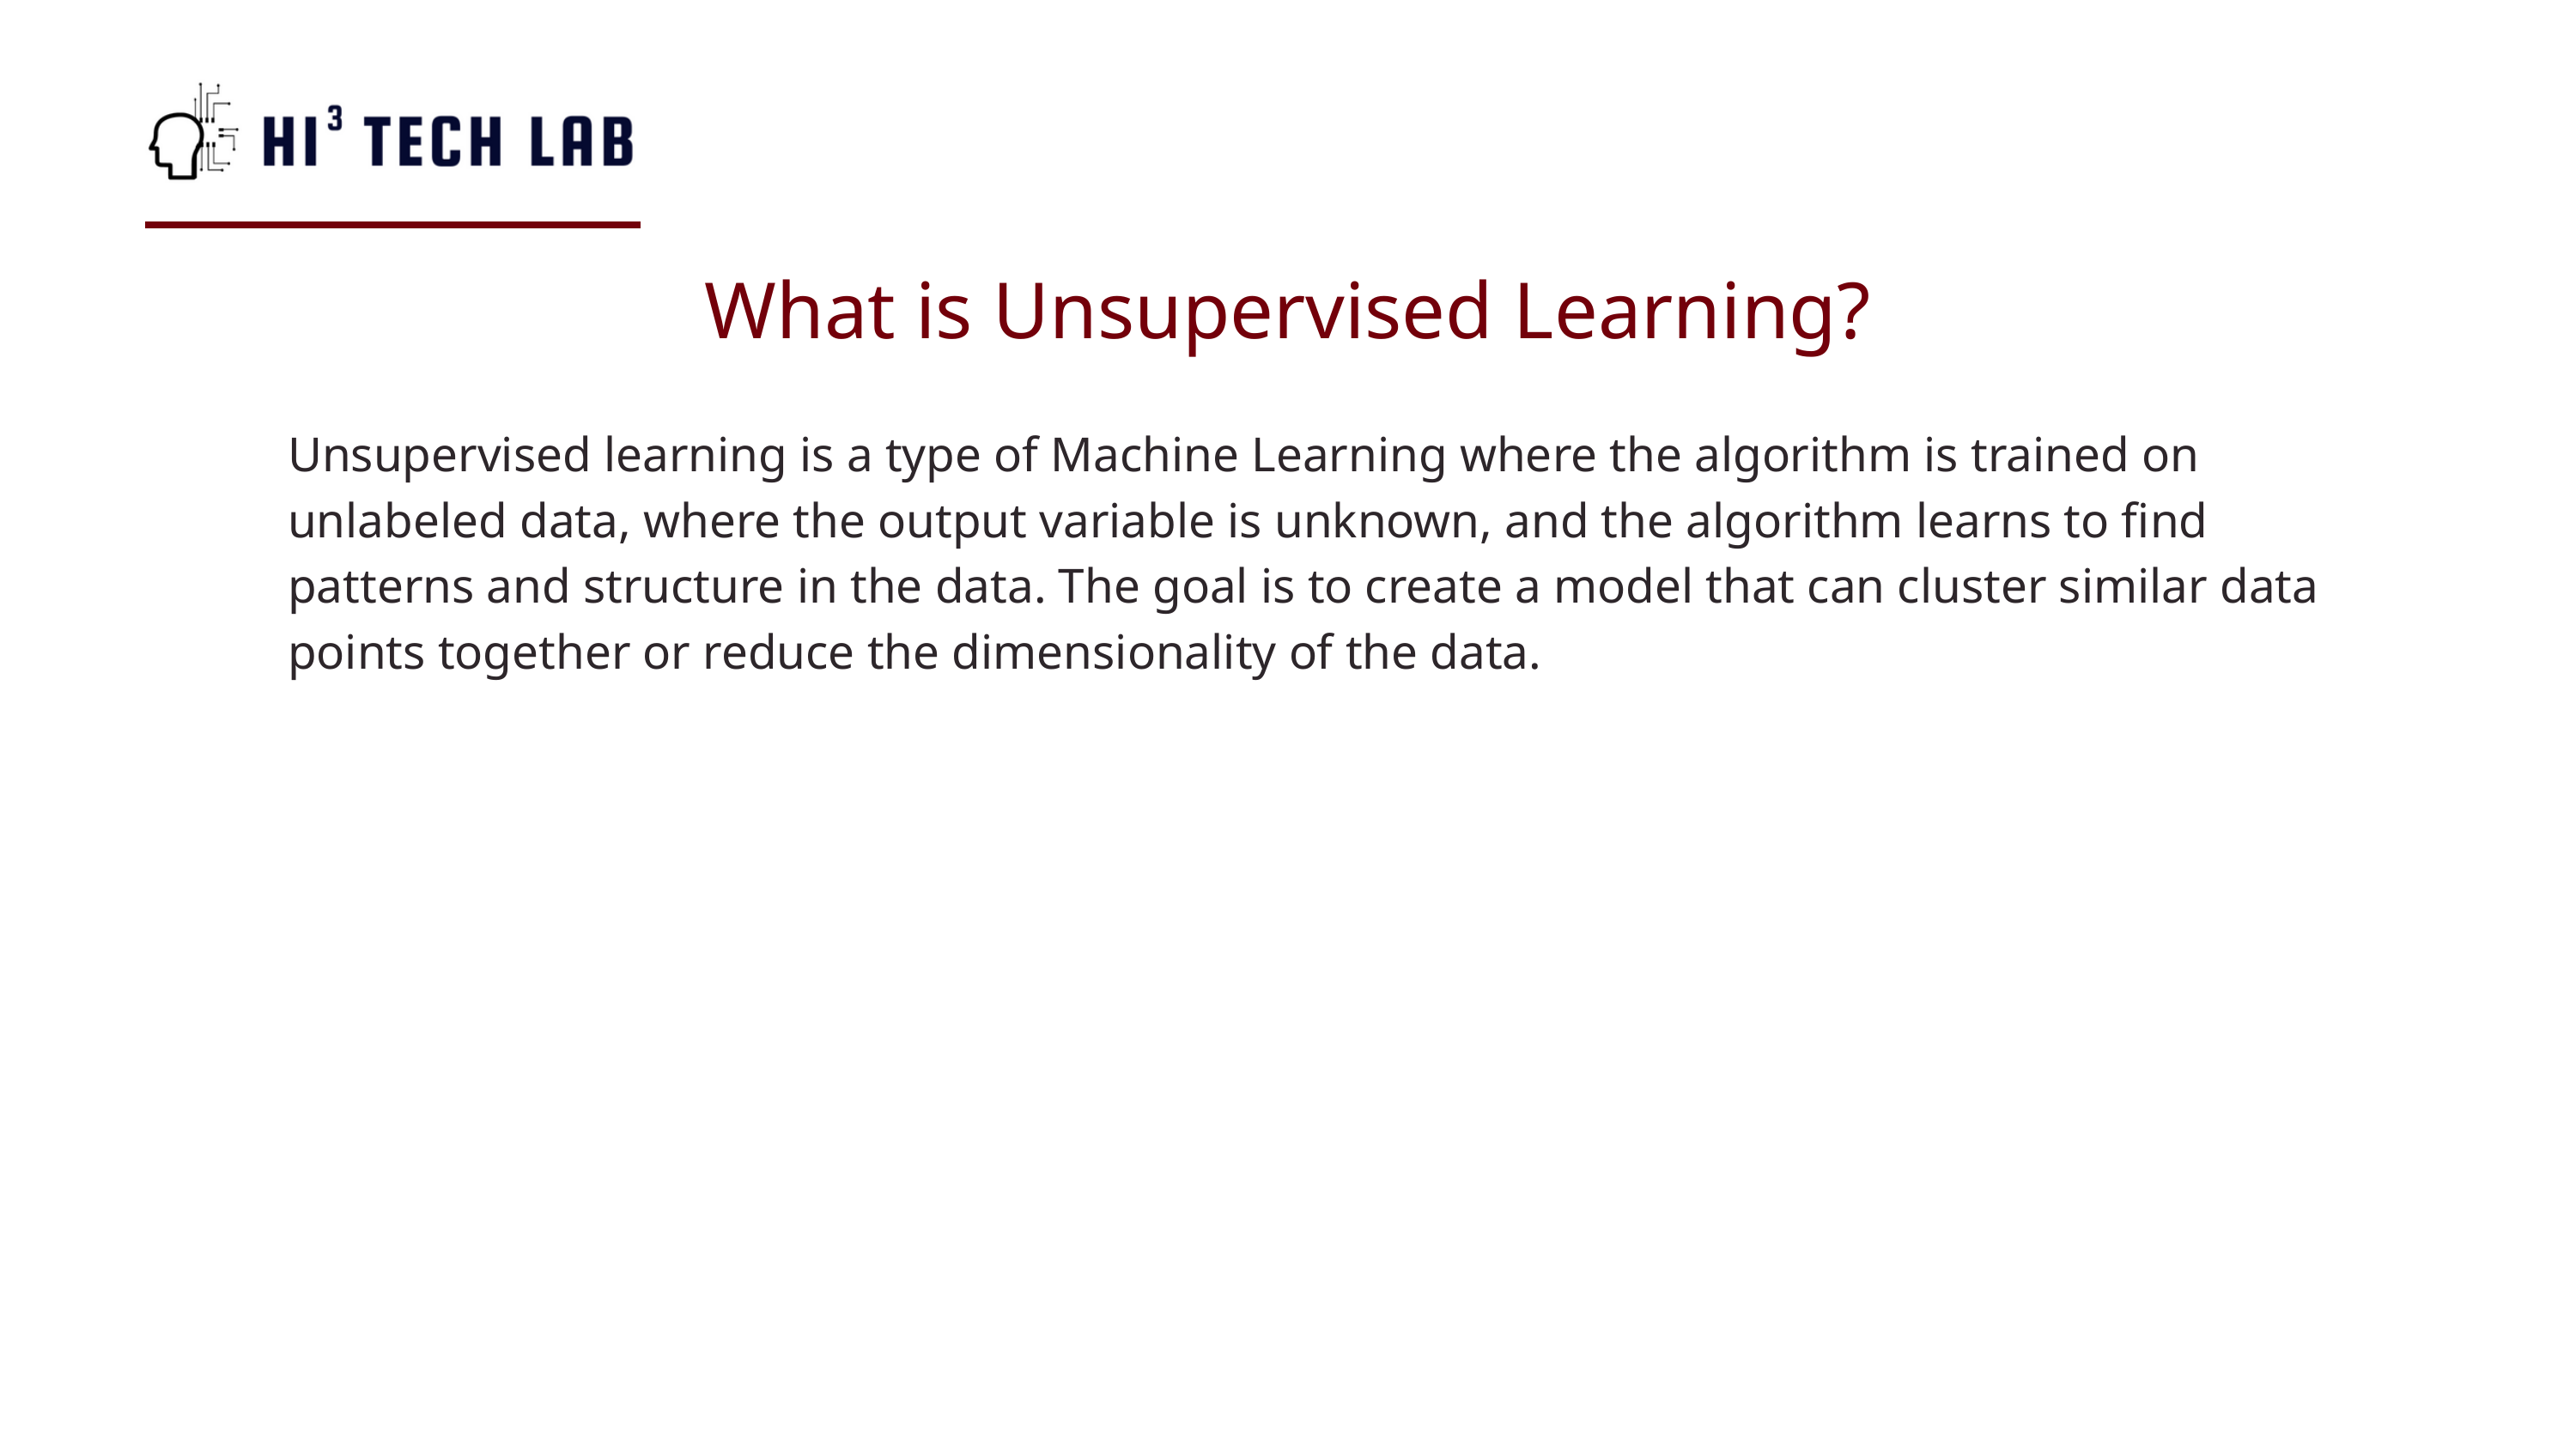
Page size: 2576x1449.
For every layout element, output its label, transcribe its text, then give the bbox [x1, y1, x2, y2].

text_box What is Unsupervised Learning? [454, 281, 2122, 355]
picture [132, 73, 641, 194]
text_box Unsupervised learning is a type of Machine Learning where the algorithm is trained on unlabeled data, where the output variable is unknown, and the algorithm learns to find patterns and structure in the data. The goal is to create a model that can cluster similar data points together or reduce the dimensionality of the data. [247, 415, 2329, 679]
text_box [144, 221, 641, 229]
